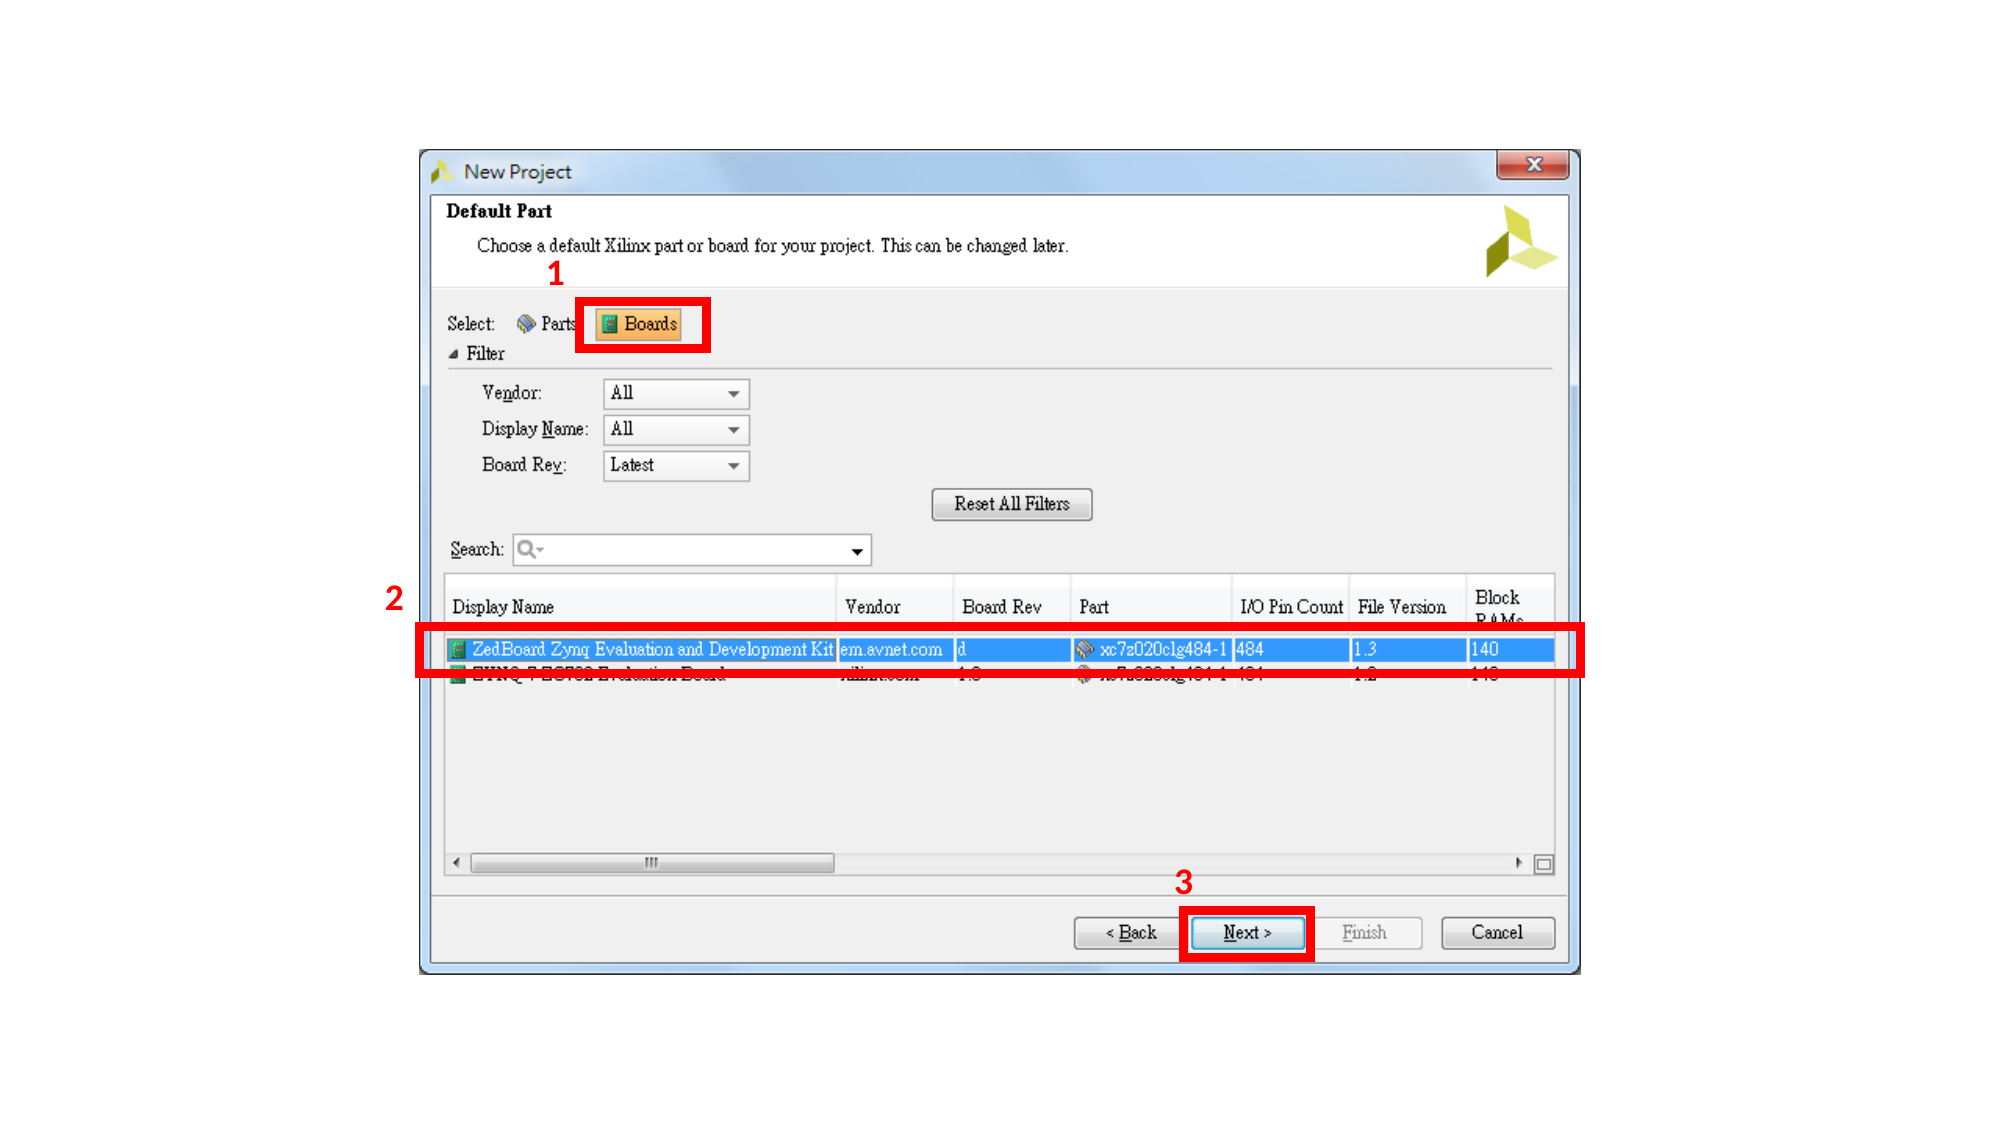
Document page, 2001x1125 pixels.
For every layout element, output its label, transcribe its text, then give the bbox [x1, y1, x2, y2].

picture [419, 149, 1581, 975]
text_box 2 [370, 565, 419, 626]
